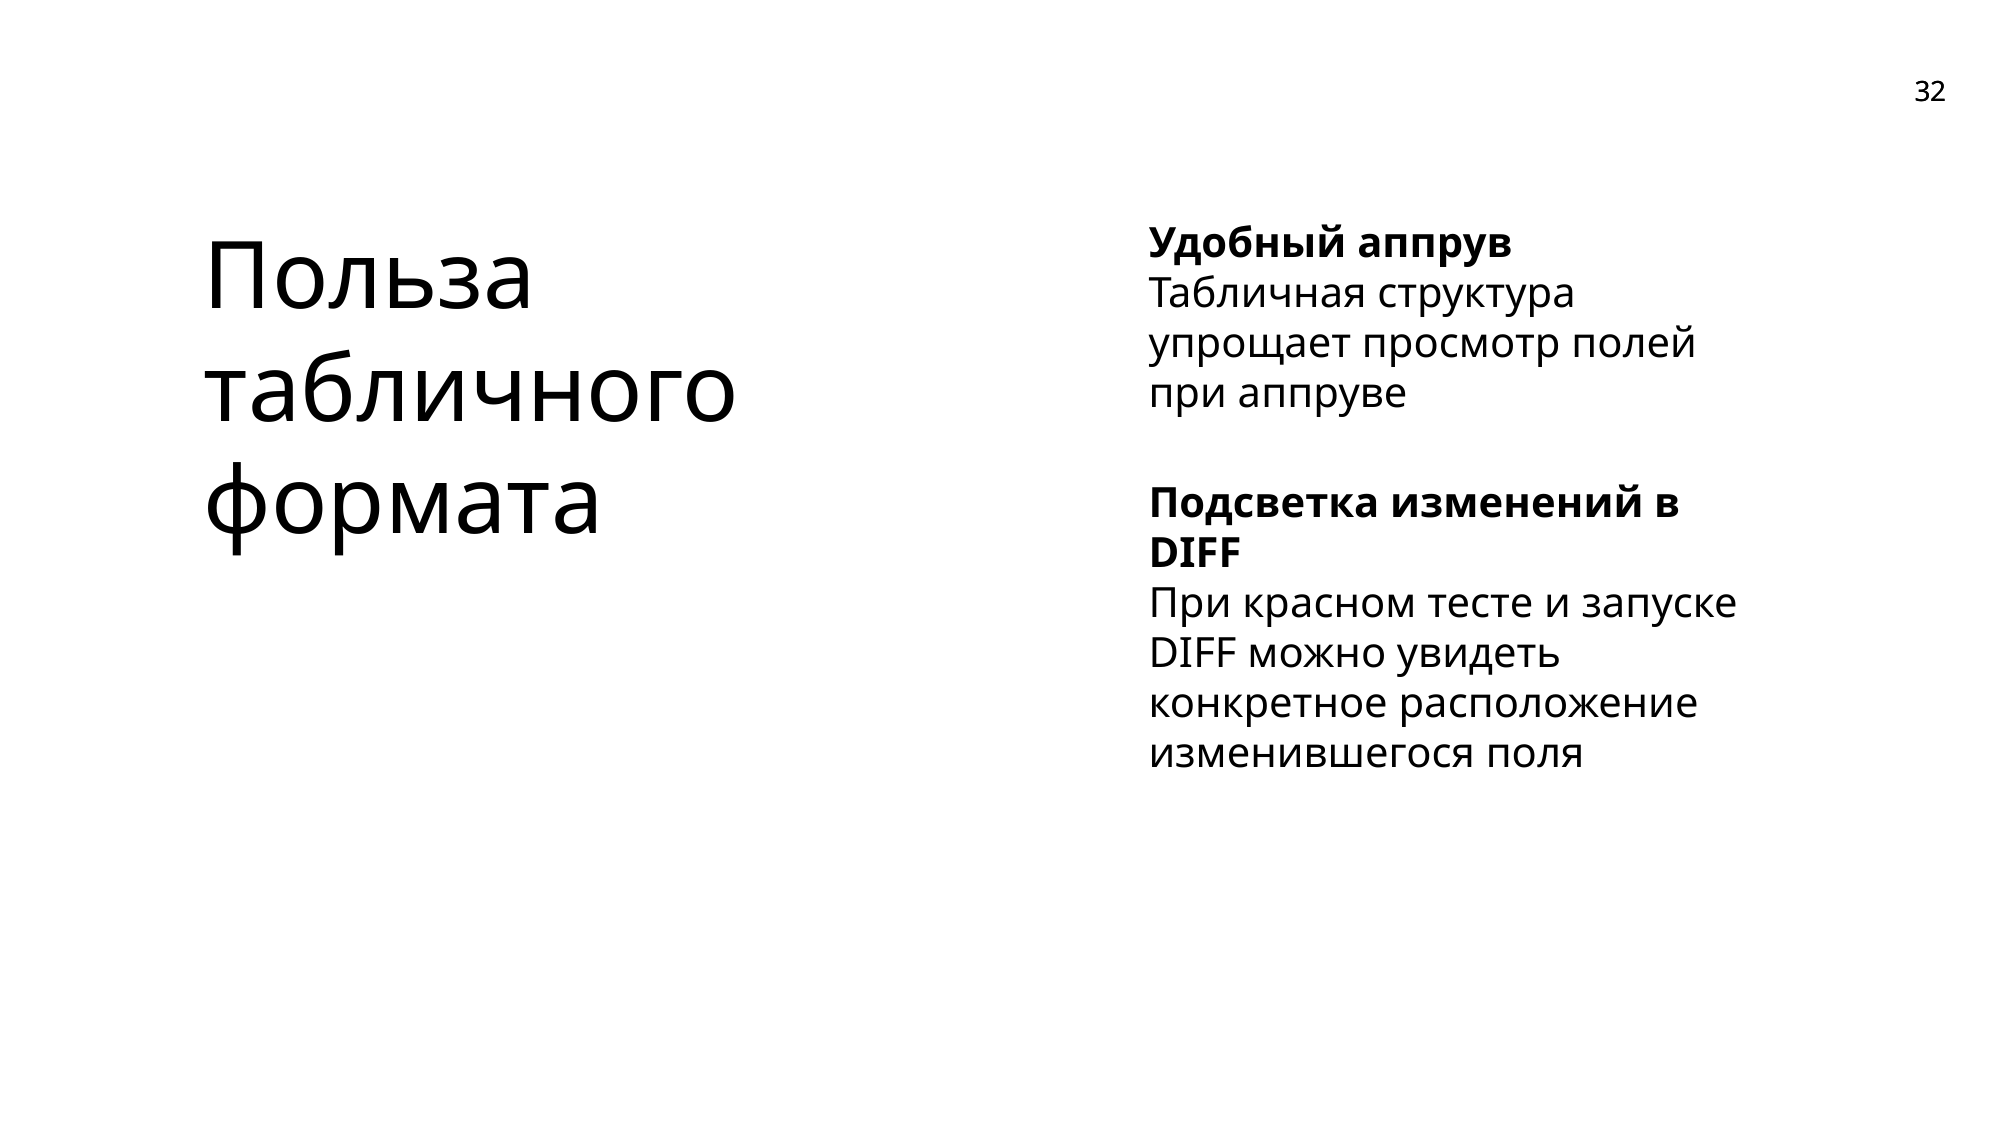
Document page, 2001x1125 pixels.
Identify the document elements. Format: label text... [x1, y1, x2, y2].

text_box Подсветка изменений в DIFF При красном тесте и запуске DIFF можно увидеть конкретное расположение изменившегося поля [1133, 468, 1788, 728]
list Польза табличного формата [188, 208, 843, 563]
text_box Удобный аппрув Табличная структура упрощает просмотр полей при аппруве [1133, 208, 1788, 468]
